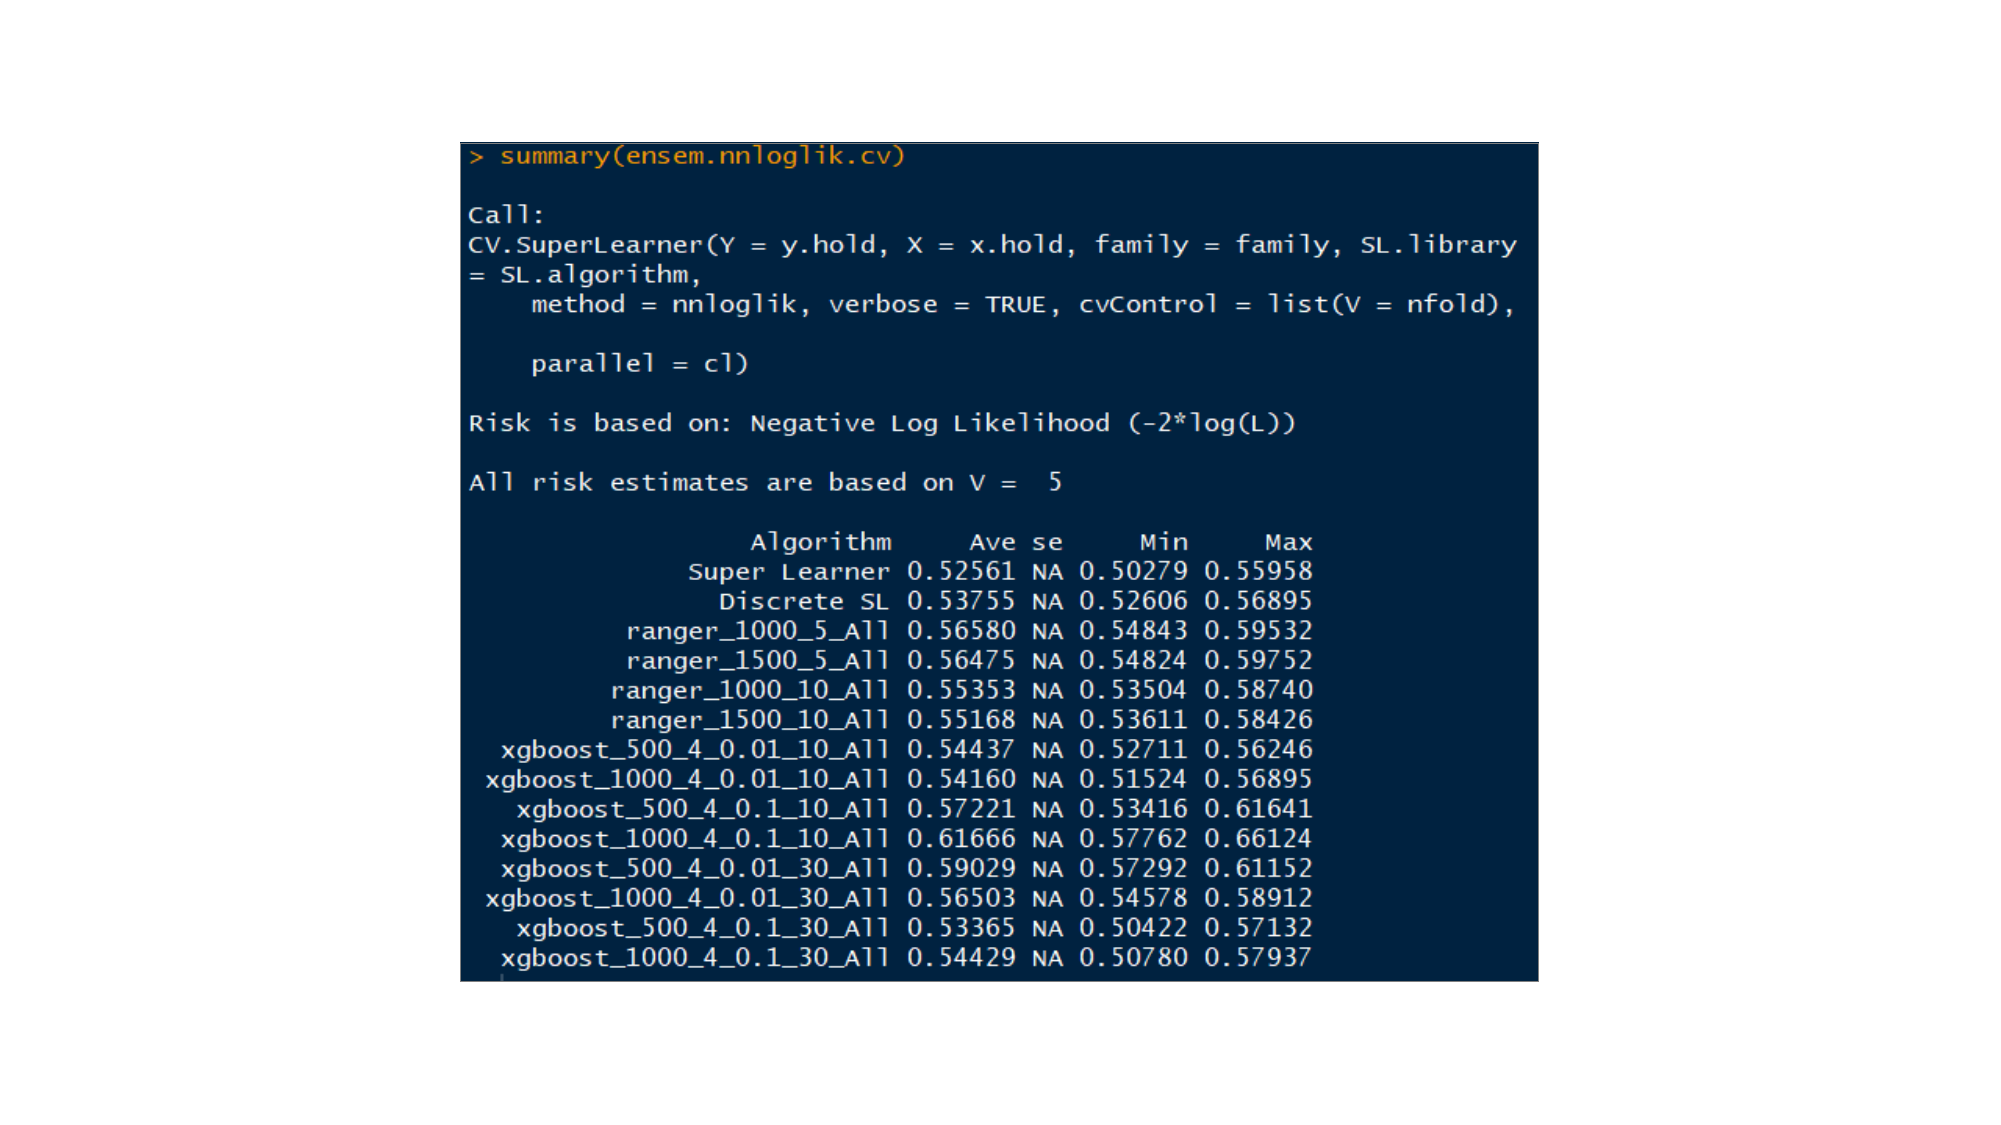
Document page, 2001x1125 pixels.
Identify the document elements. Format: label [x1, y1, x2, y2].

picture [460, 142, 1539, 982]
